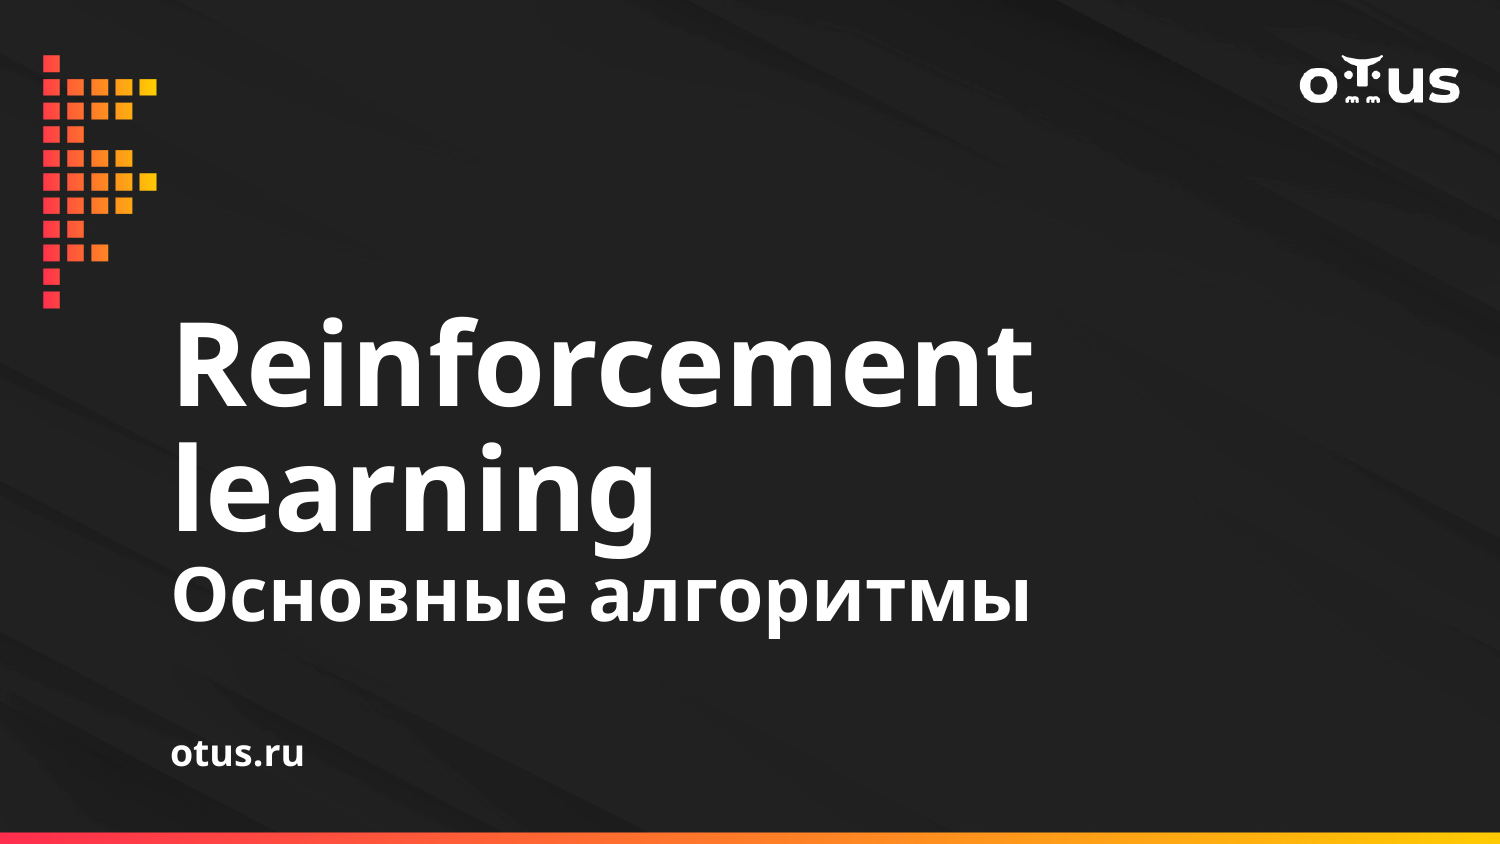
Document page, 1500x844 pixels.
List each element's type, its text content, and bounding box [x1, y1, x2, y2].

subtitle otus.ru [154, 713, 1500, 793]
picture [0, 0, 1500, 844]
title Reinforcement learning Основные алгоритмы [154, 290, 1366, 680]
